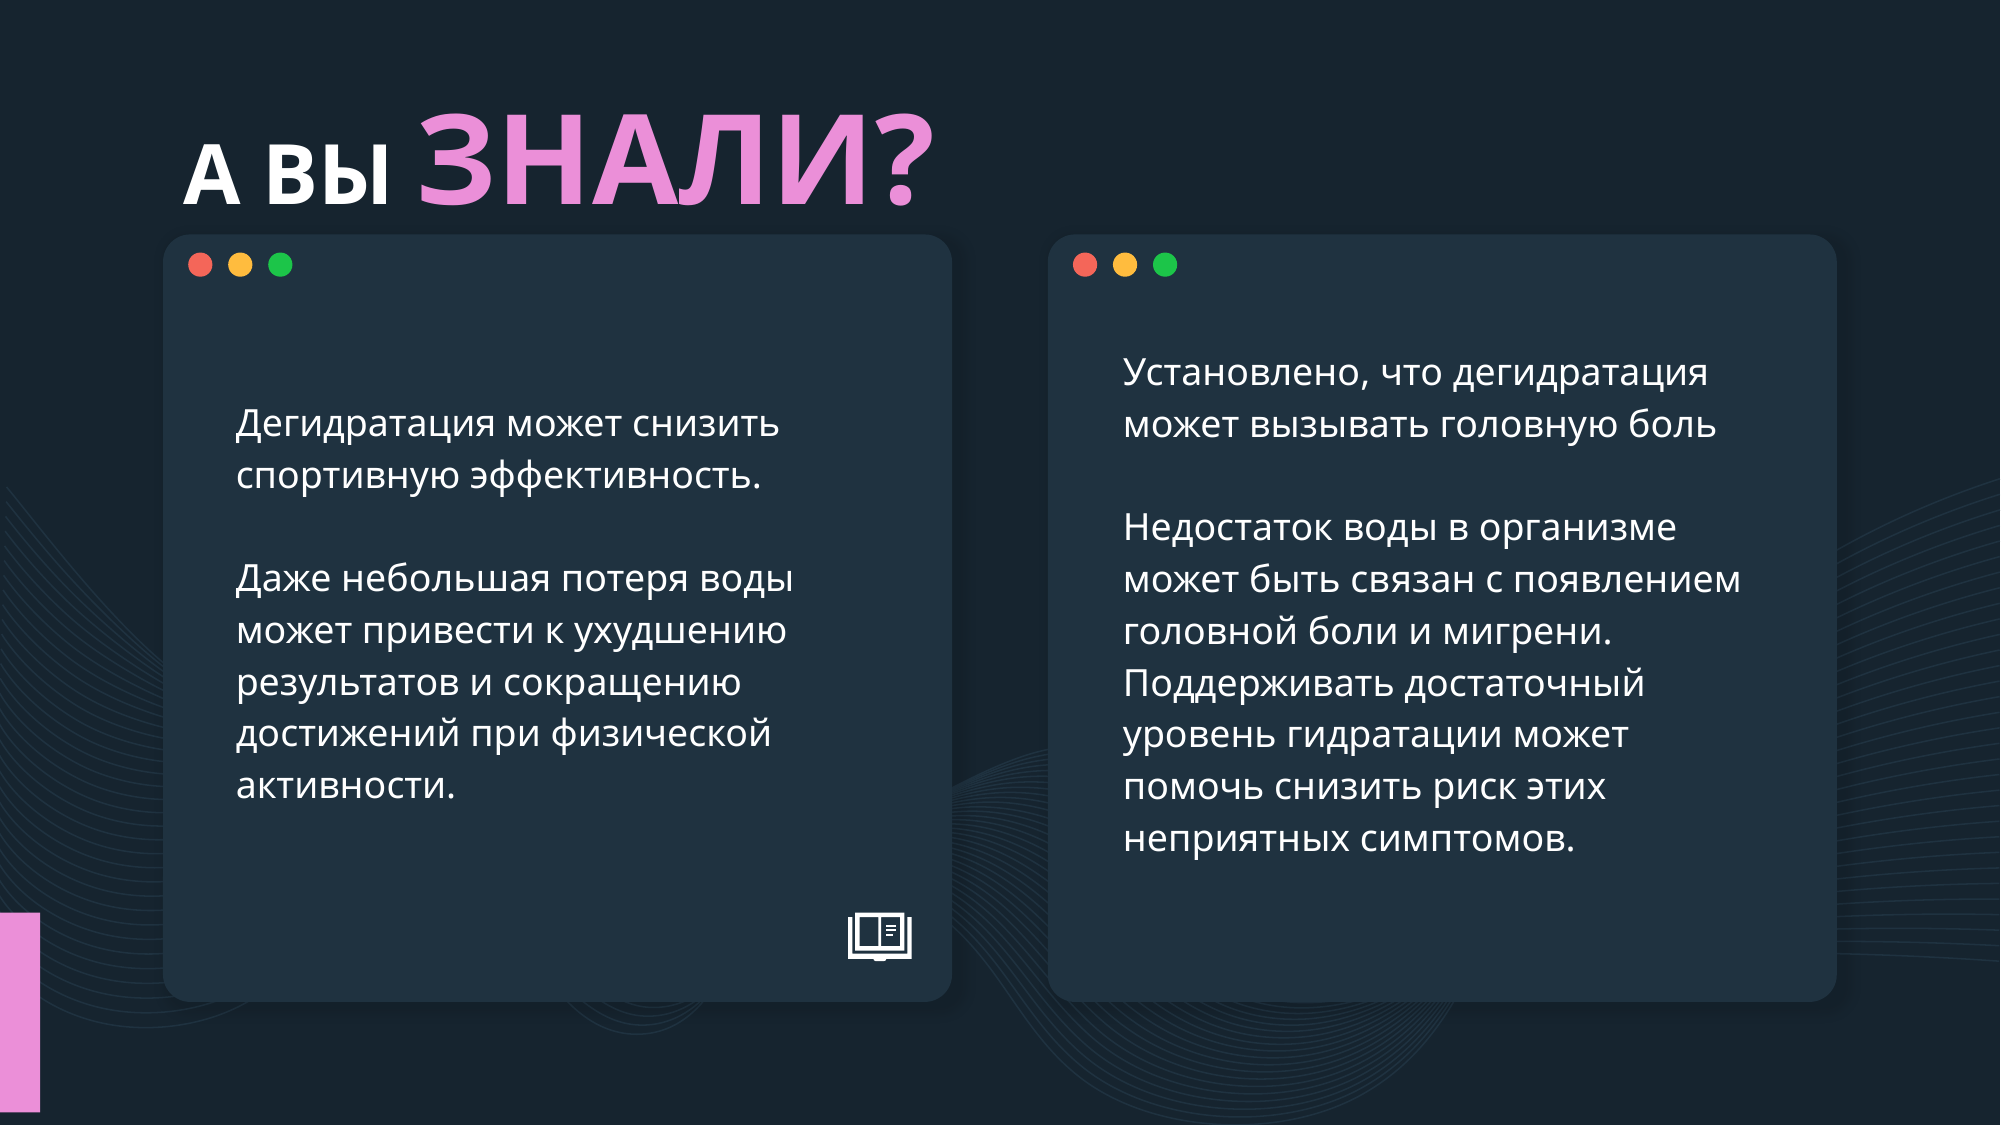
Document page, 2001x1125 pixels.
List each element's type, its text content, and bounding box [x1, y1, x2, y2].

list Установлено, что дегидратация может вызывать головную боль Недостаток воды в организме может быть связан с появлением головной боли и мигрени. Поддерживать достаточный уровень гидратации может помочь снизить риск этих неприятных симптомов. [1102, 321, 1785, 911]
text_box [847, 912, 912, 962]
text_box [0, 910, 42, 1115]
title А ВЫ ЗНАЛИ? [163, 59, 1822, 185]
list Дегидратация может снизить спортивную эффективность. Даже небольшая потеря воды может привести к ухудшению результатов и сокращению достижений при физической активности. [215, 372, 898, 962]
